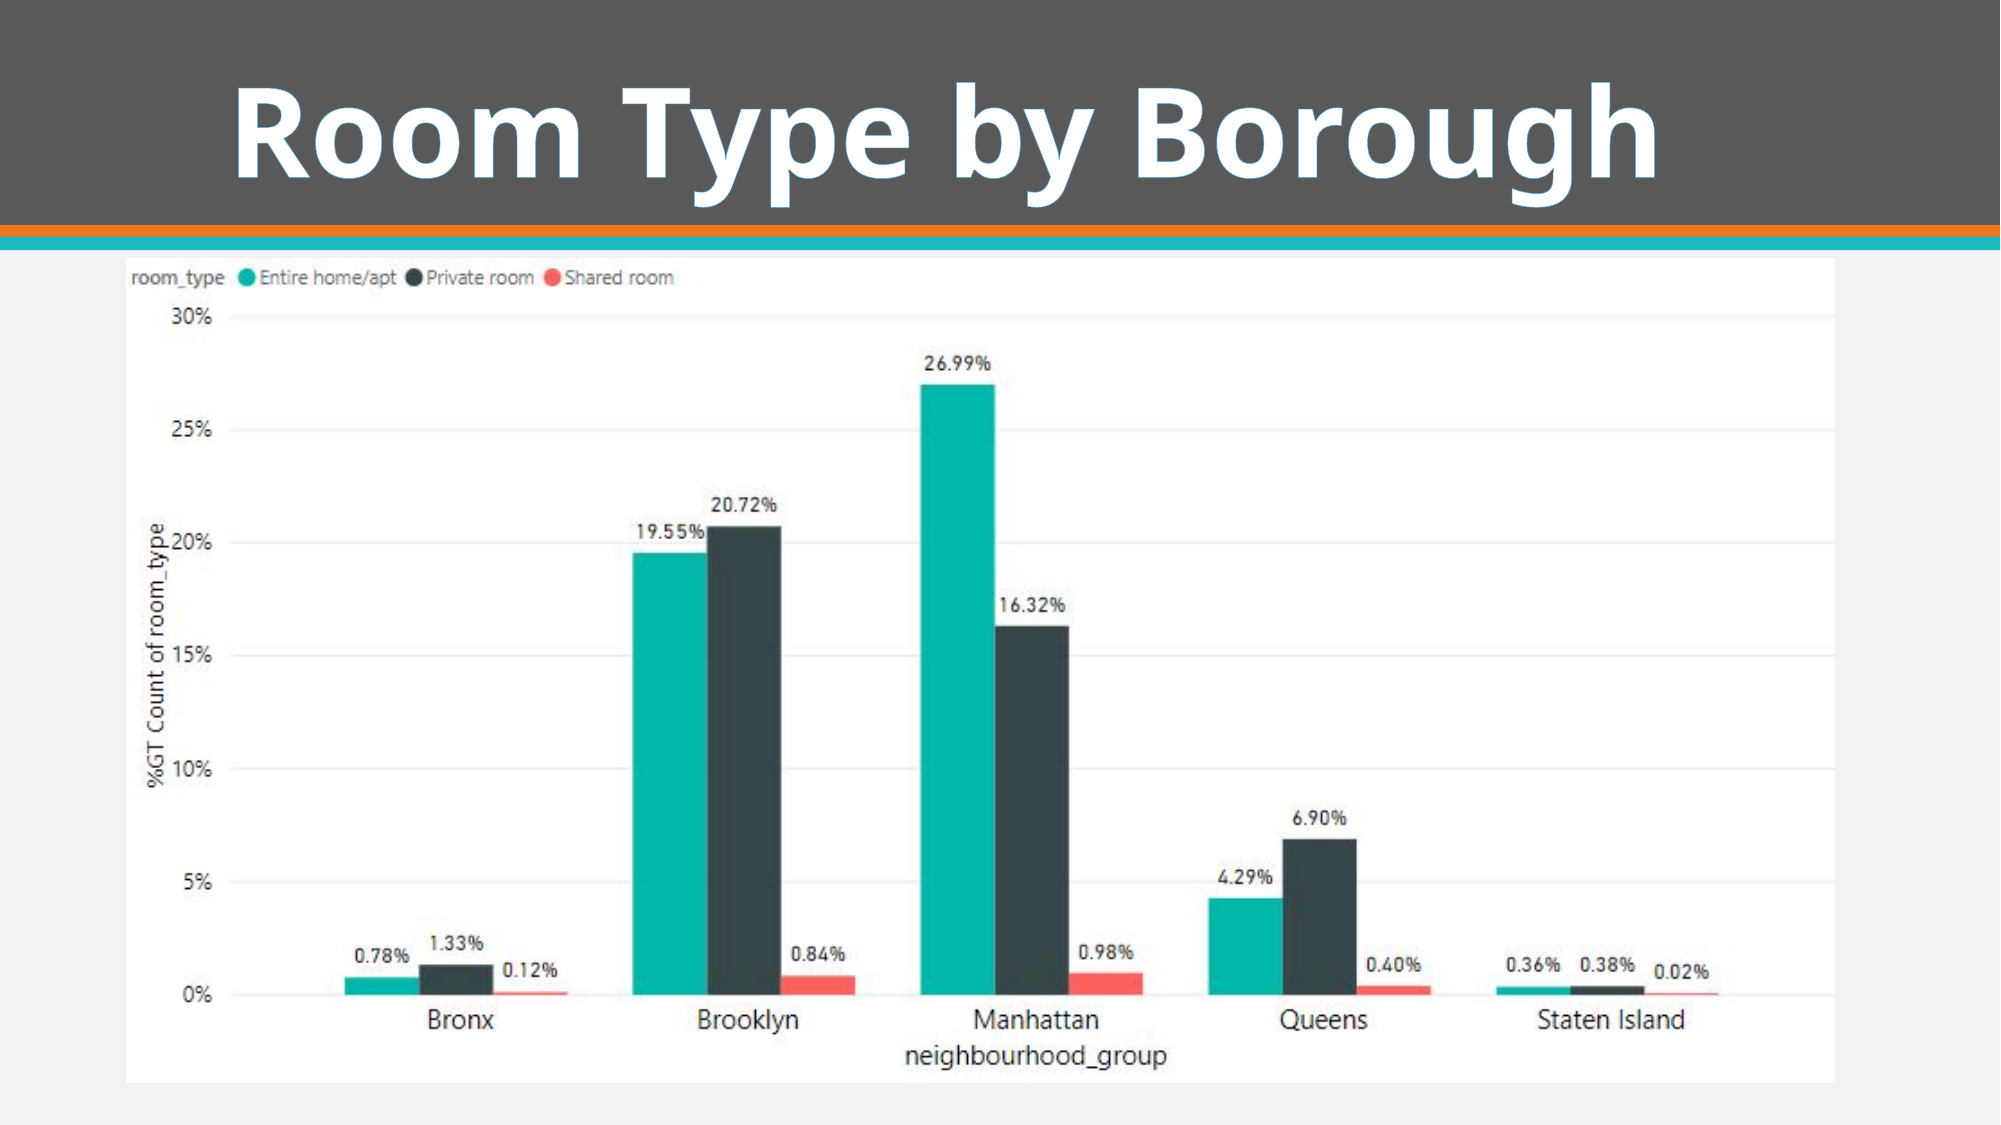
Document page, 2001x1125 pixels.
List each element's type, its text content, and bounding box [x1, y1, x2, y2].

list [126, 258, 1835, 1083]
title Room Type by Borough [212, 41, 1788, 212]
